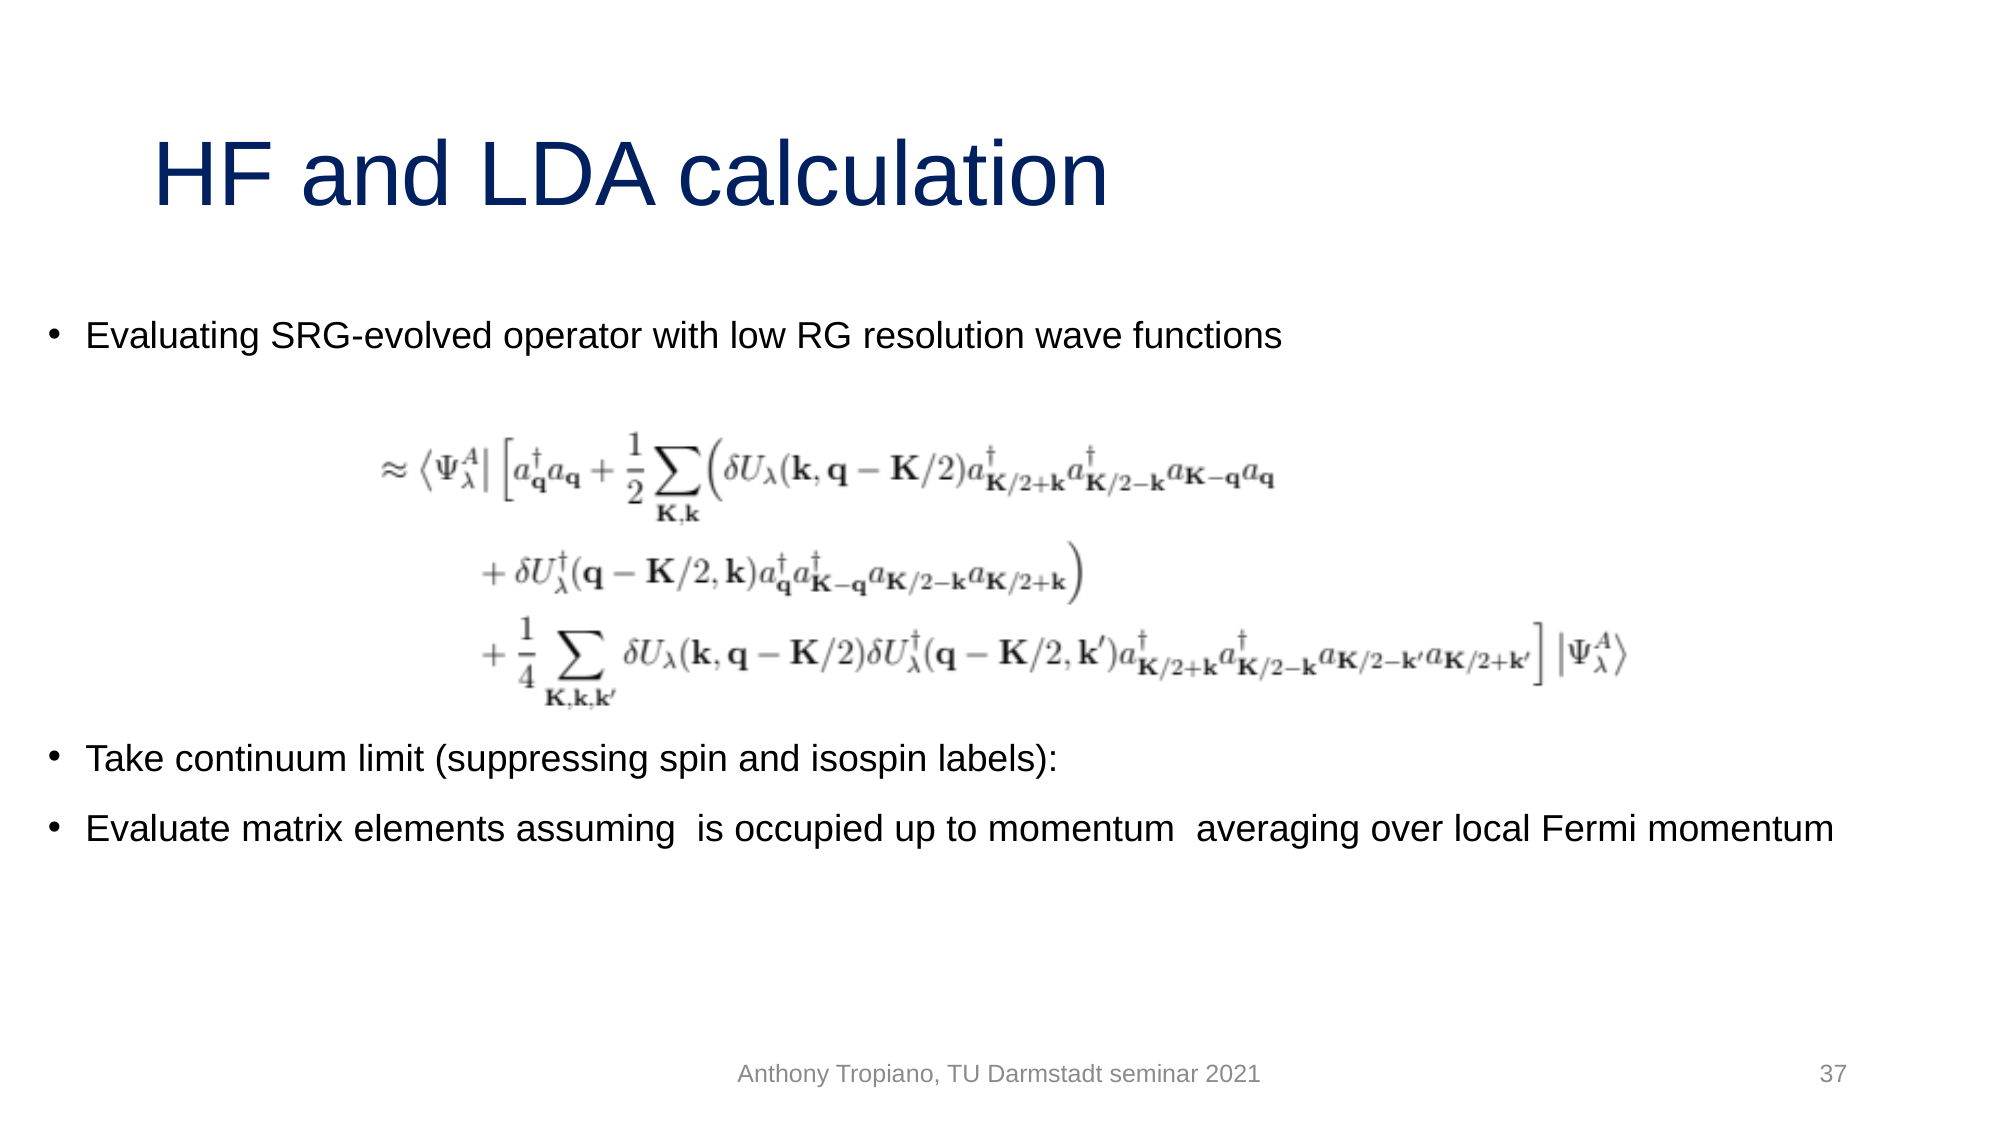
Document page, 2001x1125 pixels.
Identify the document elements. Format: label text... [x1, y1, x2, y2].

footer Anthony Tropiano, TU Darmstadt seminar 2021 [662, 1042, 1338, 1103]
title HF and LDA calculation [137, 59, 1863, 278]
picture [365, 412, 1638, 713]
slide_number 37 [1412, 1042, 1863, 1103]
